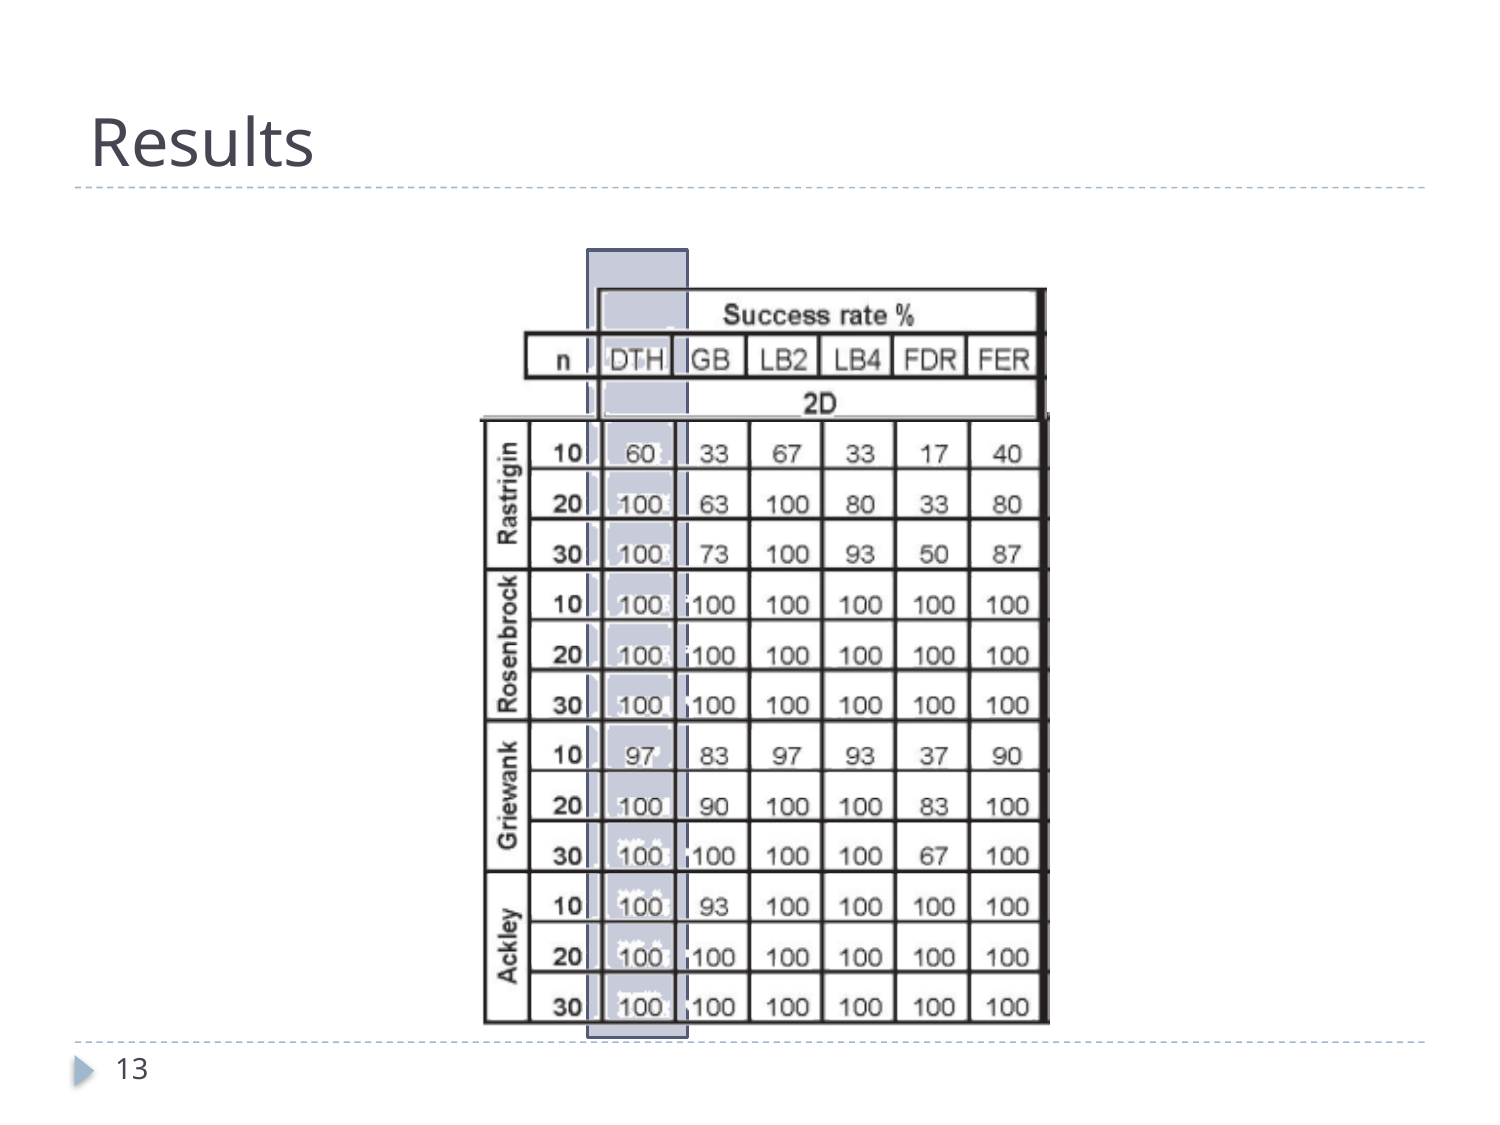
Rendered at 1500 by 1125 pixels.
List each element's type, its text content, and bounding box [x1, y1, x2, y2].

title Results [75, 24, 1425, 188]
slide_number 13 [100, 1042, 426, 1103]
text_box [586, 248, 689, 274]
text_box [462, 274, 1051, 1028]
